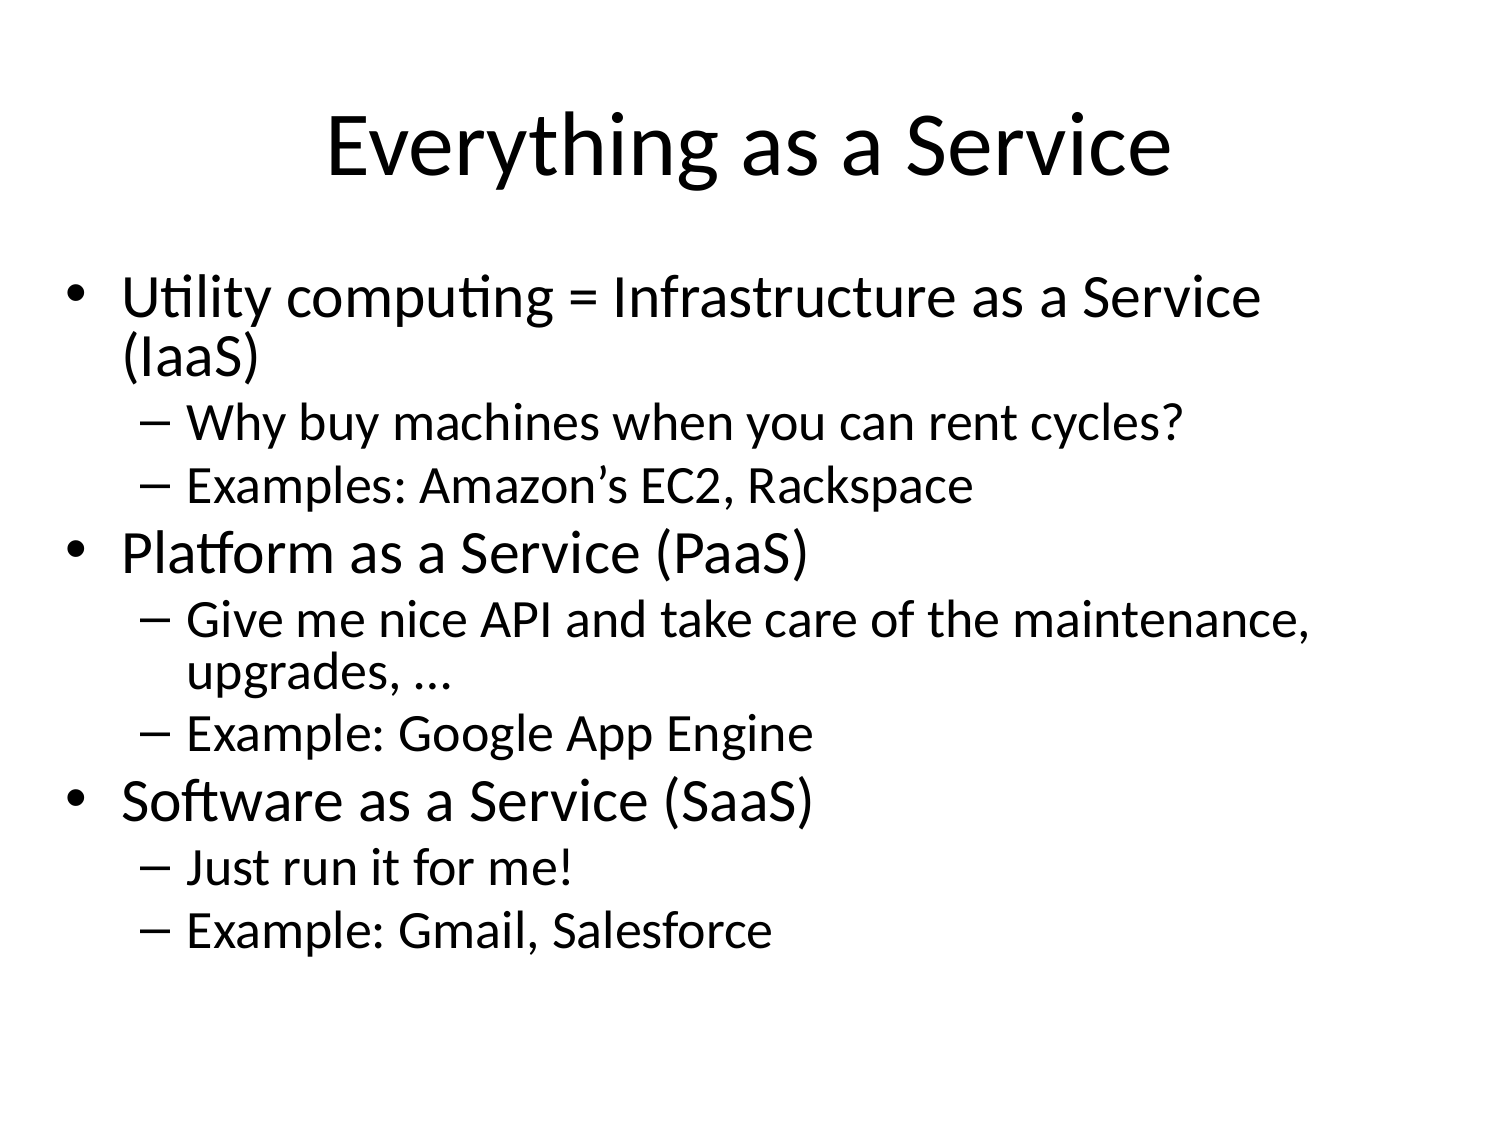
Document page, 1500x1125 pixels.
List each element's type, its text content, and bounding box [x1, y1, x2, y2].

title Everything as a Service [75, 45, 1425, 233]
list Utility computing = Infrastructure as a Service (IaaS) Why buy machines when you can rent cycles? Examples: Amazon’s EC2, Rackspace Platform as a Service (PaaS) Give me nice API and take care of the maintenance, upgrades, … Example: Google App Engine Software as a Service (SaaS) Just run it for me! Example: Gmail, Salesforce [50, 262, 1425, 1013]
